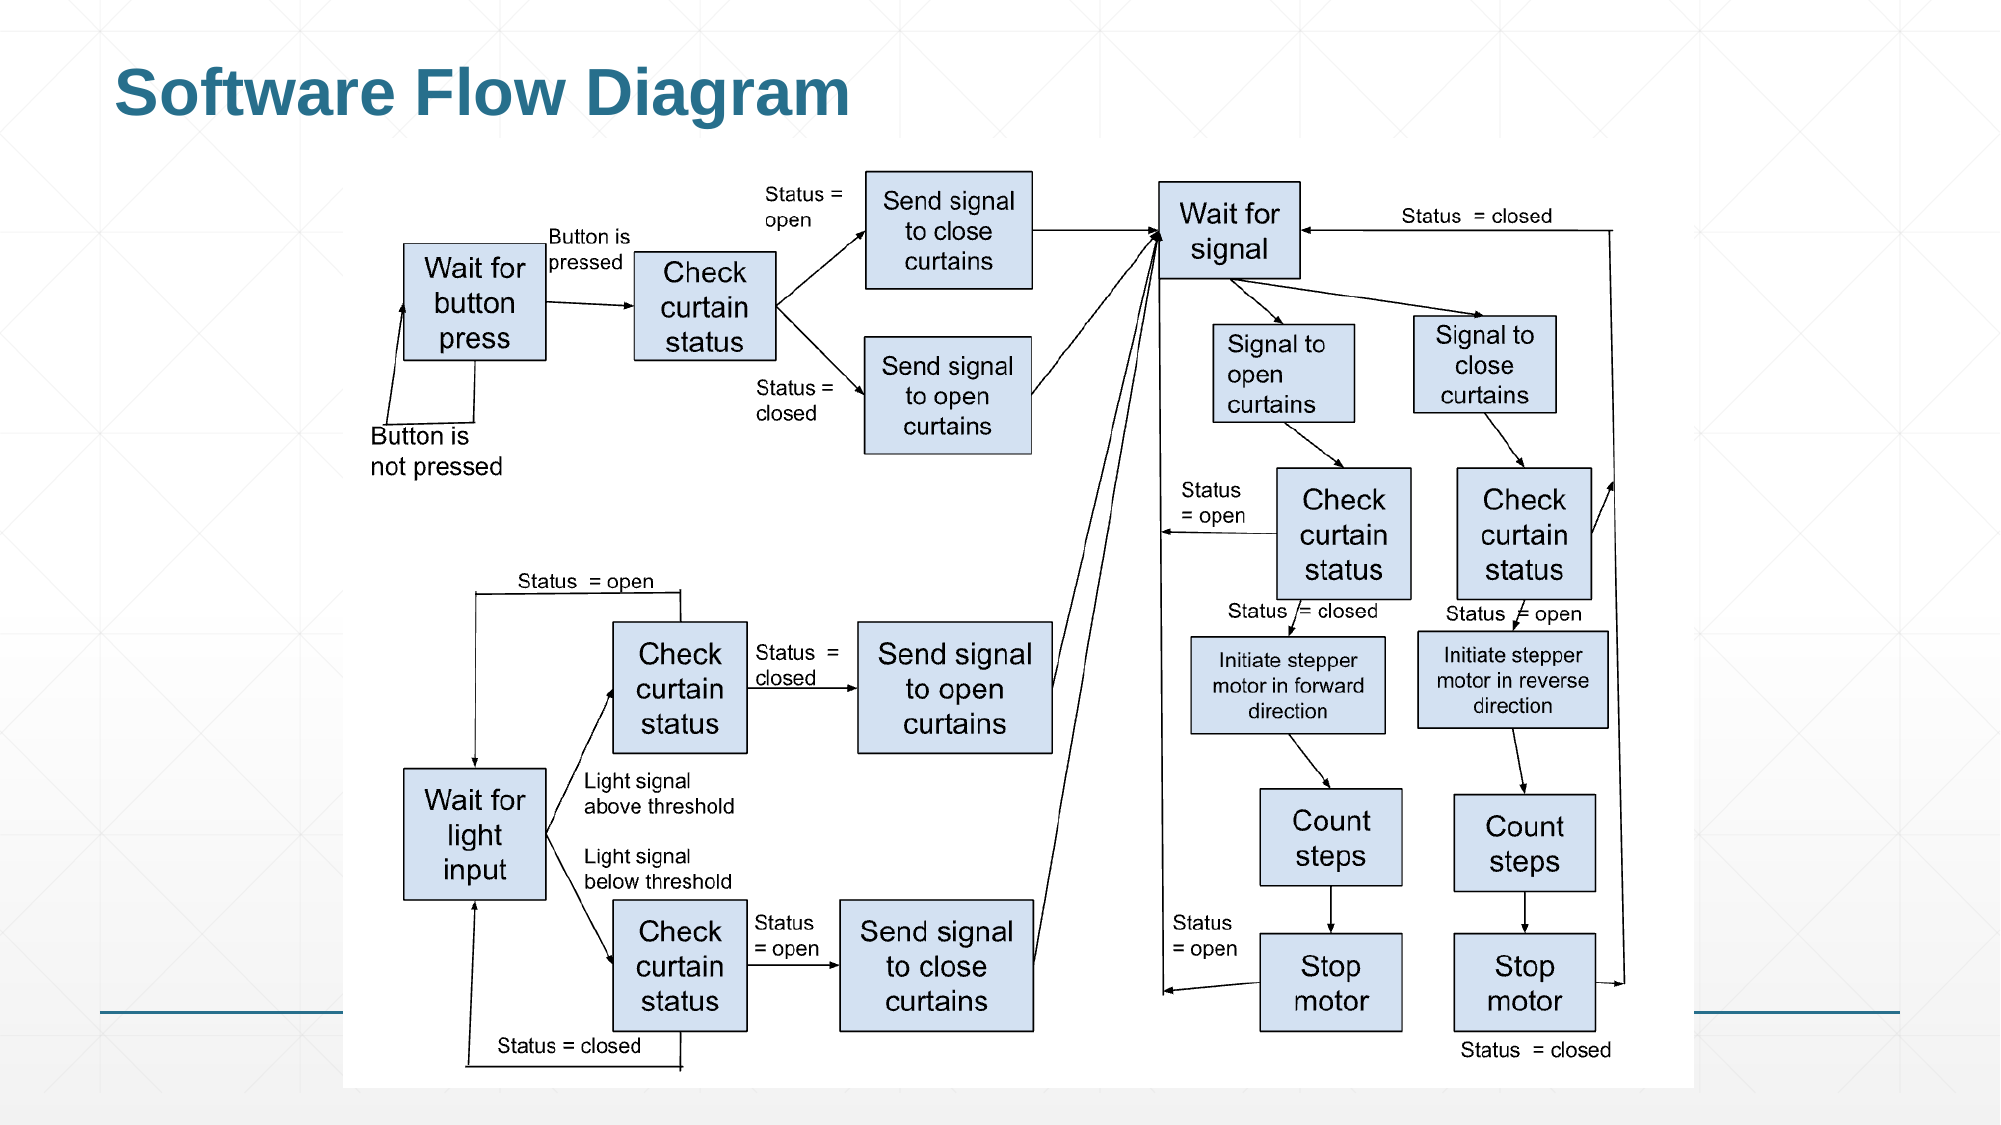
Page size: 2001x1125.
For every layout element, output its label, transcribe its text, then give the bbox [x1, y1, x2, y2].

title Software Flow Diagram [99, 37, 1900, 138]
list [343, 138, 1694, 1088]
